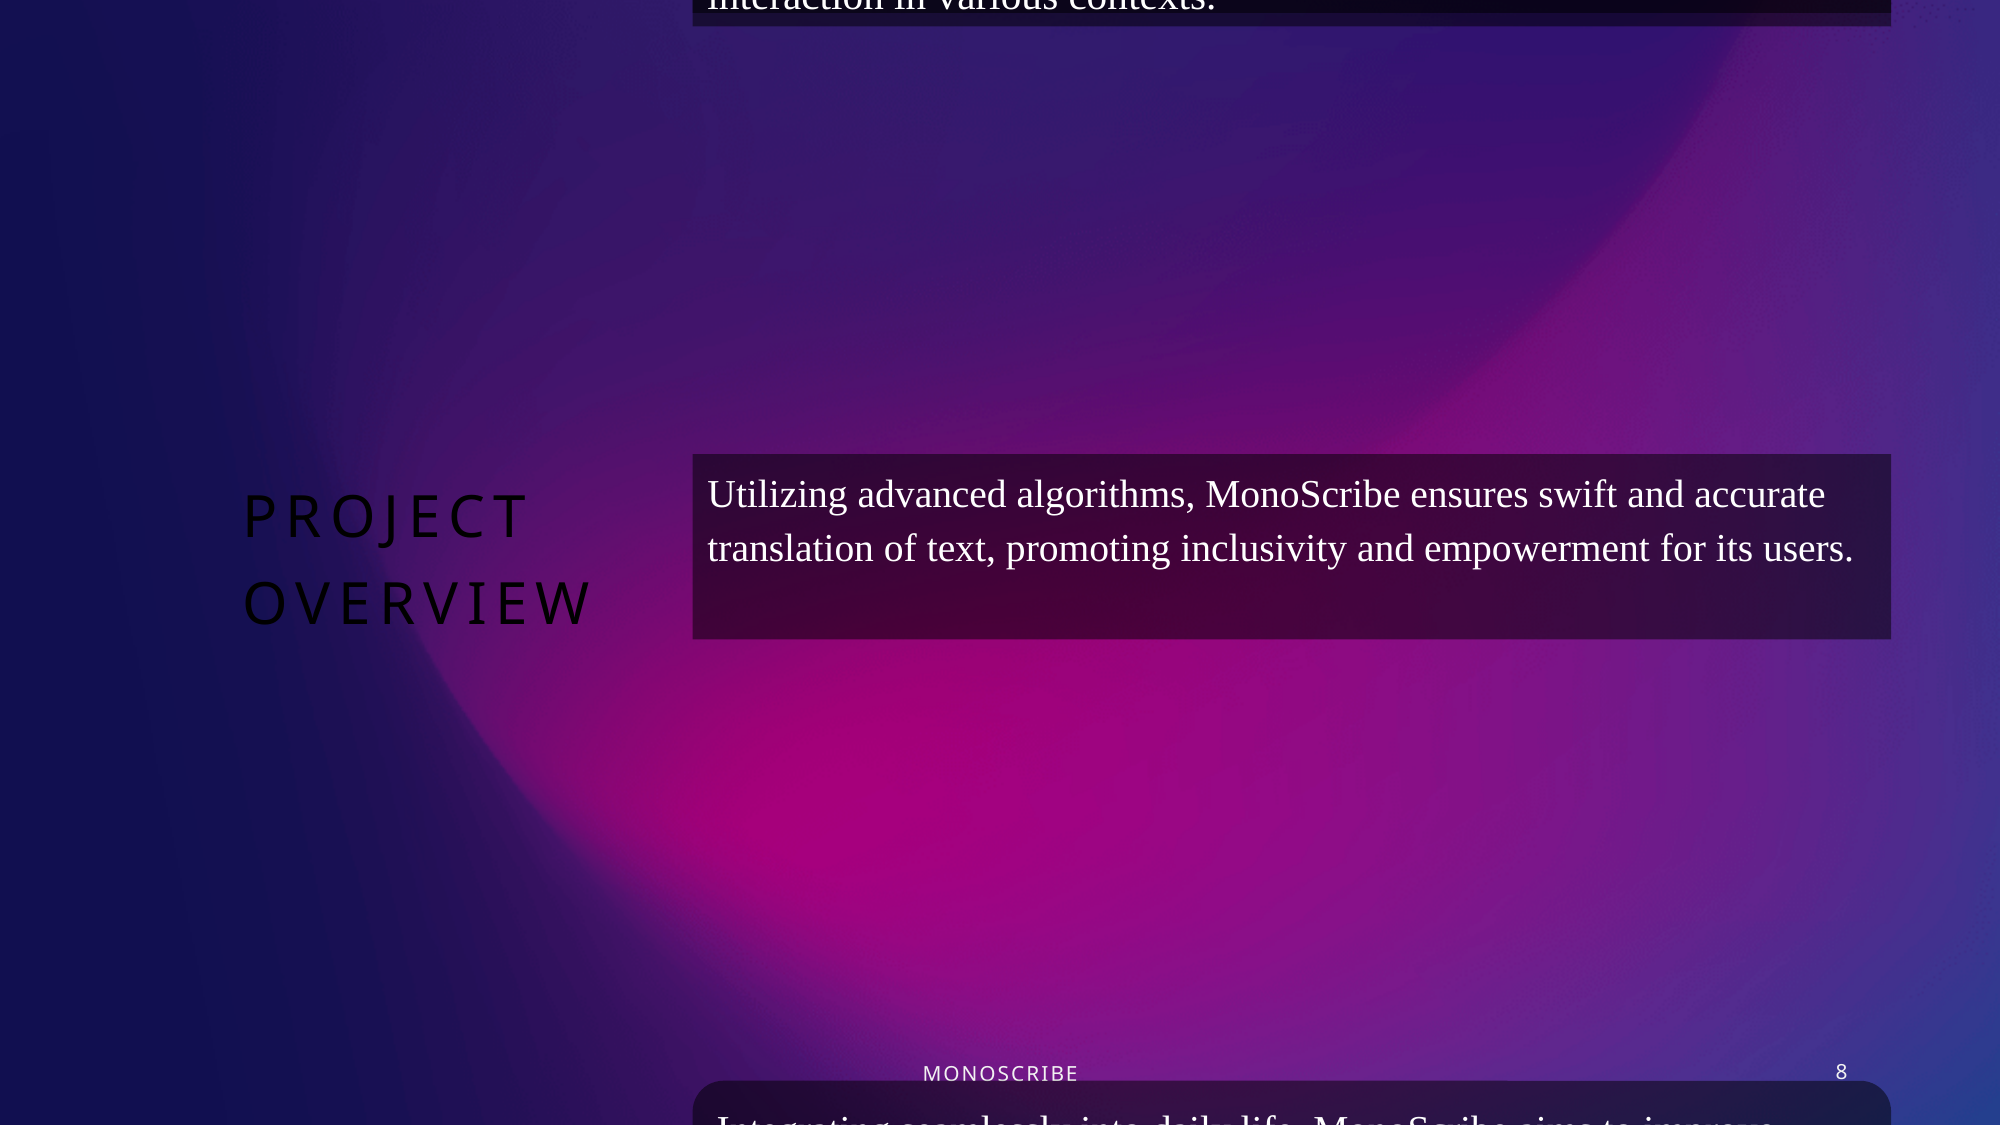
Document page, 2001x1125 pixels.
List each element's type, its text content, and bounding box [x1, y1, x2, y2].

footer MonoScribe [662, 1042, 1338, 1103]
picture [0, 0, 2000, 1125]
text_box Integrating seamlessly into daily life, MonoScribe aims to improve social interactions and enable independent communication for deaf individuals. [692, 1080, 1892, 1125]
list The device enhances communication accessibility by presenting translated text clearly on a digital screen, facilitating effective interaction in various contexts. [692, 0, 1892, 27]
title project overview [227, 454, 692, 640]
list Utilizing advanced algorithms, MonoScribe ensures swift and accurate translation of text, promoting inclusivity and empowerment for its users. [692, 454, 1892, 640]
slide_number 8 [1412, 1042, 1863, 1080]
